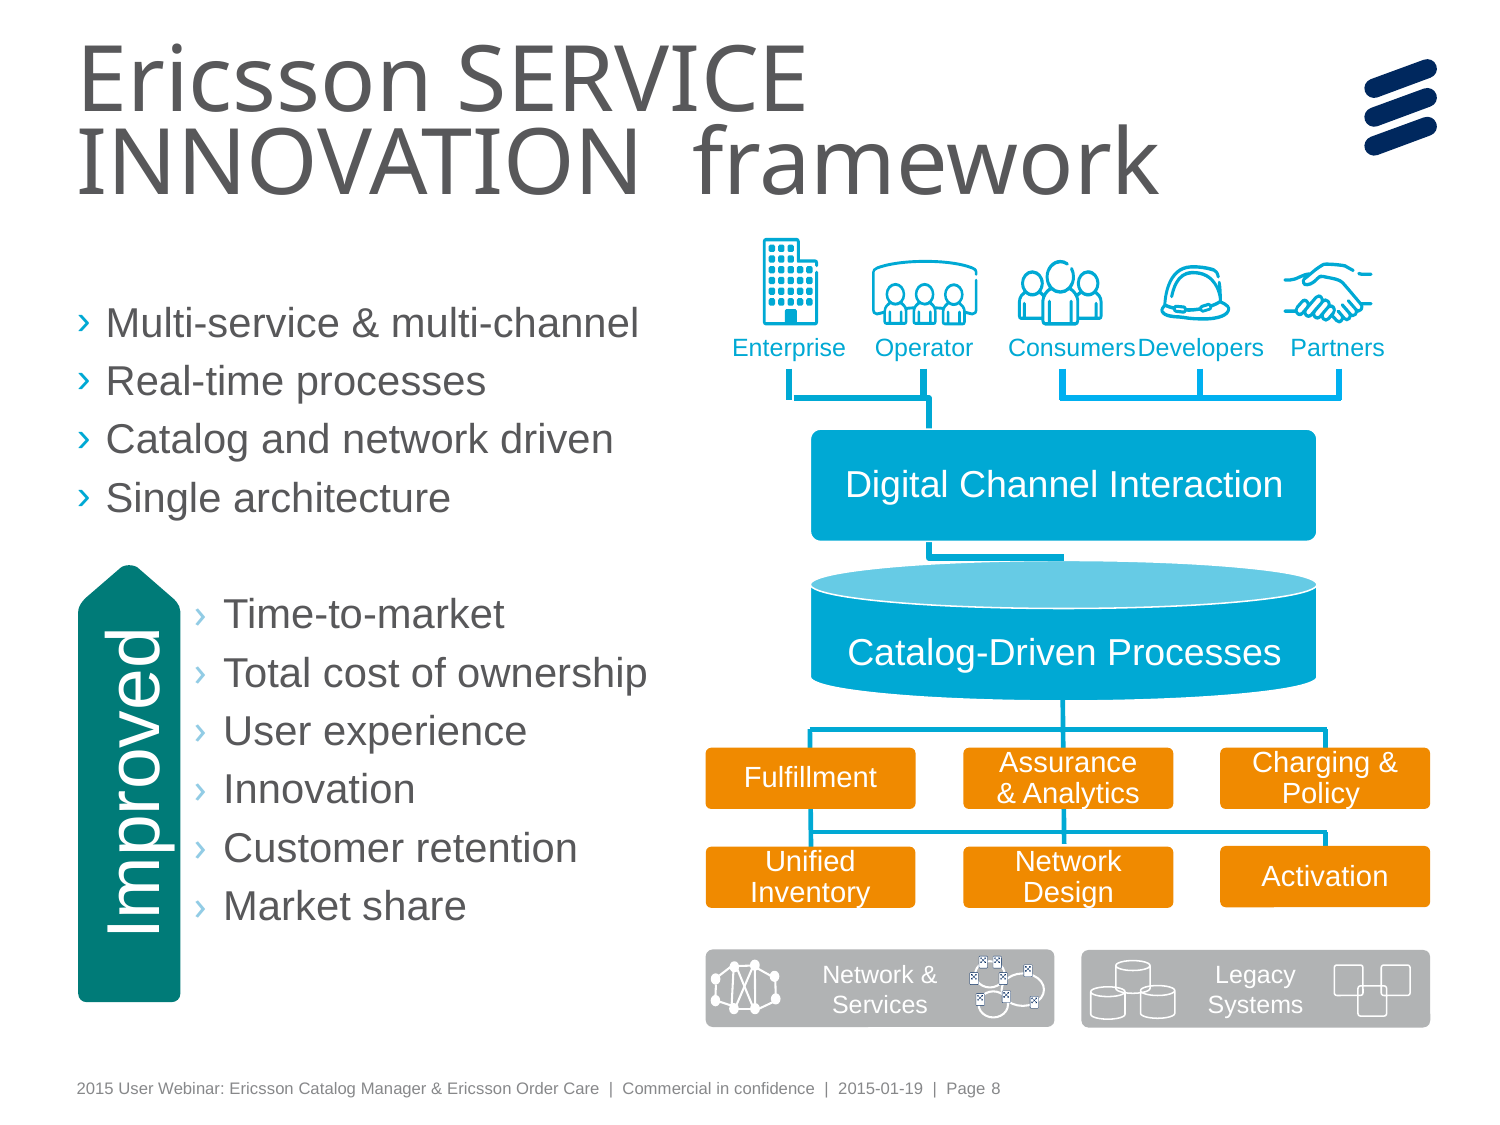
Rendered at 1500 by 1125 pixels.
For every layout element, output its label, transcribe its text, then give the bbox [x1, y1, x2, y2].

text_box [1160, 265, 1231, 321]
title Ericsson SERVICE INNOVATION framework [64, 39, 1347, 218]
text_box [1068, 429, 1317, 542]
text_box Catalog-Driven Processes [825, 625, 1304, 681]
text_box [711, 960, 780, 1014]
text_box [20, 60, 1214, 239]
text_box [762, 237, 819, 326]
text_box [1017, 259, 1103, 326]
text_box [872, 259, 978, 326]
text_box Operator [859, 323, 989, 369]
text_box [705, 687, 1431, 909]
text_box Network & Services [705, 949, 1055, 1028]
text_box Enterprise [717, 324, 859, 369]
text_box Consumers [993, 323, 1122, 369]
text_box [1283, 262, 1373, 324]
text_box Developers [1122, 323, 1280, 369]
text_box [793, 397, 1064, 558]
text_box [1081, 949, 1431, 1028]
text_box [810, 560, 1317, 685]
text_box Improved [78, 565, 181, 1003]
list Multi-service & multi-channel Real-time processes Catalog and network driven Single architecture Time-to-market Total cost of ownership User experience Innovation Customer retention Market share [65, 295, 1436, 928]
text_box [811, 560, 1316, 608]
text_box Partners [1275, 324, 1401, 369]
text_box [969, 955, 1045, 1021]
text_box Digital Channel Interaction [1068, 457, 1301, 513]
